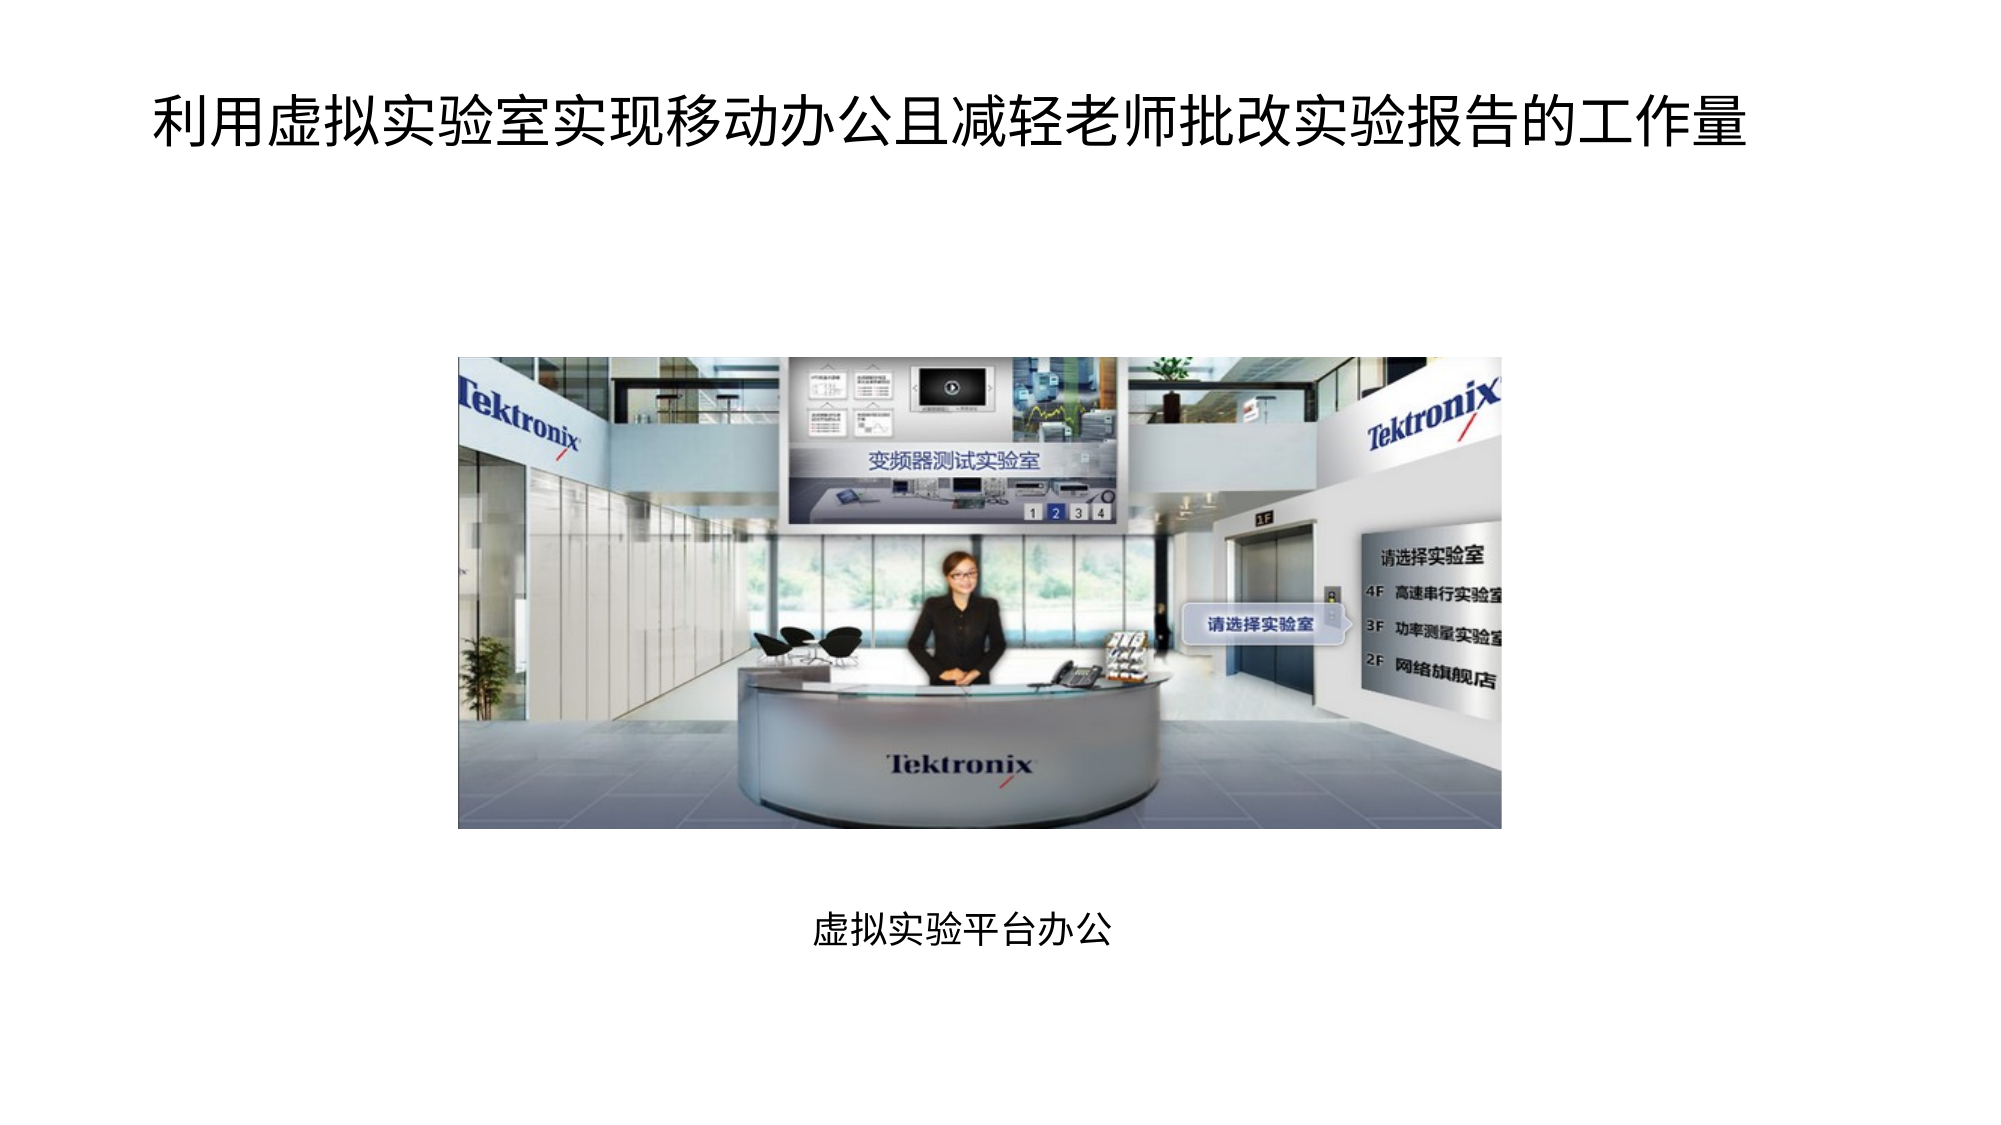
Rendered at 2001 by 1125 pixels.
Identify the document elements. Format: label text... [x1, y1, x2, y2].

picture [457, 357, 1502, 829]
title 利用虚拟实验室实现移动办公且减轻老师批改实验报告的工作量 [137, 59, 1863, 188]
text_box 虚拟实验平台办公 [797, 898, 1128, 959]
